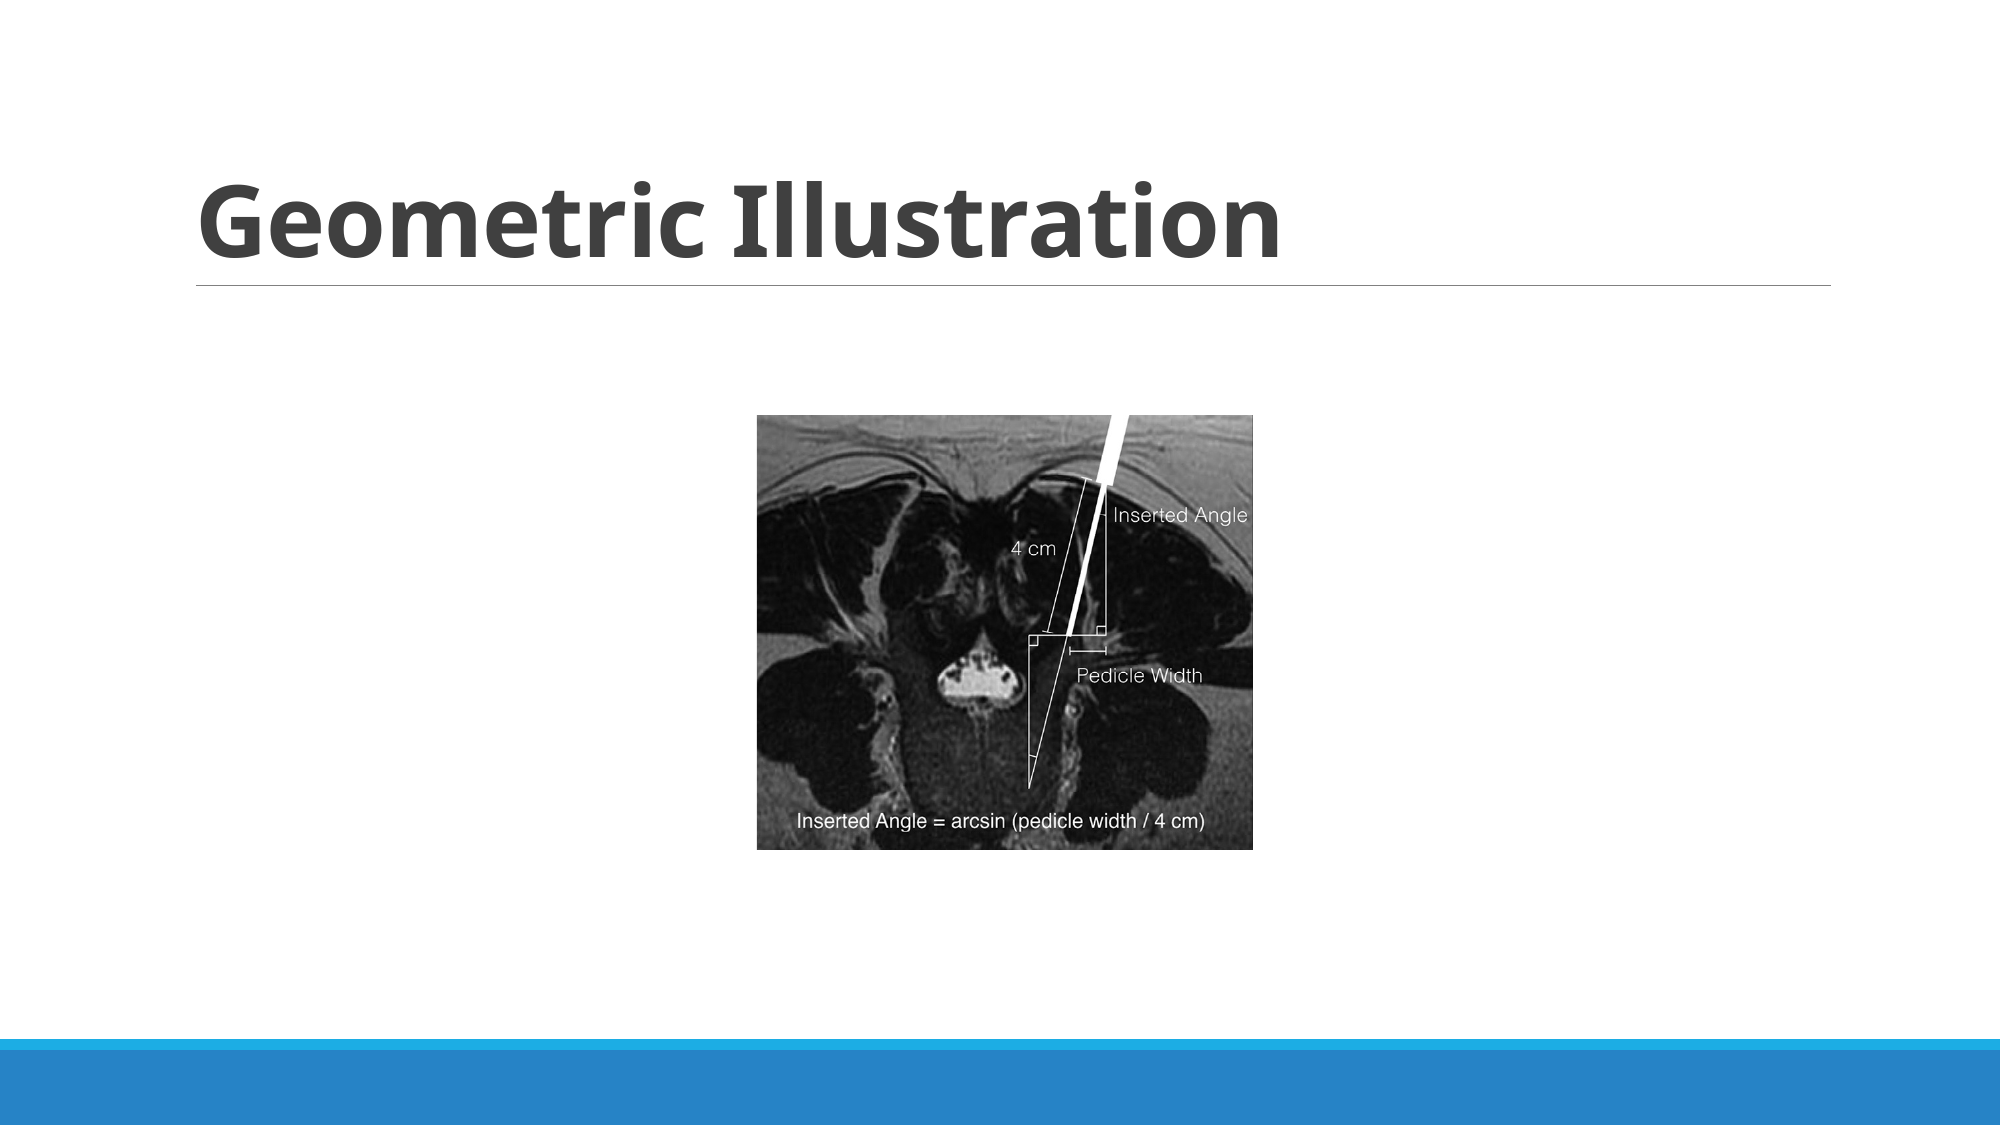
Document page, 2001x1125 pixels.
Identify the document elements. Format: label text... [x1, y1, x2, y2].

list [756, 415, 1254, 851]
title Geometric Illustration [180, 47, 1830, 285]
